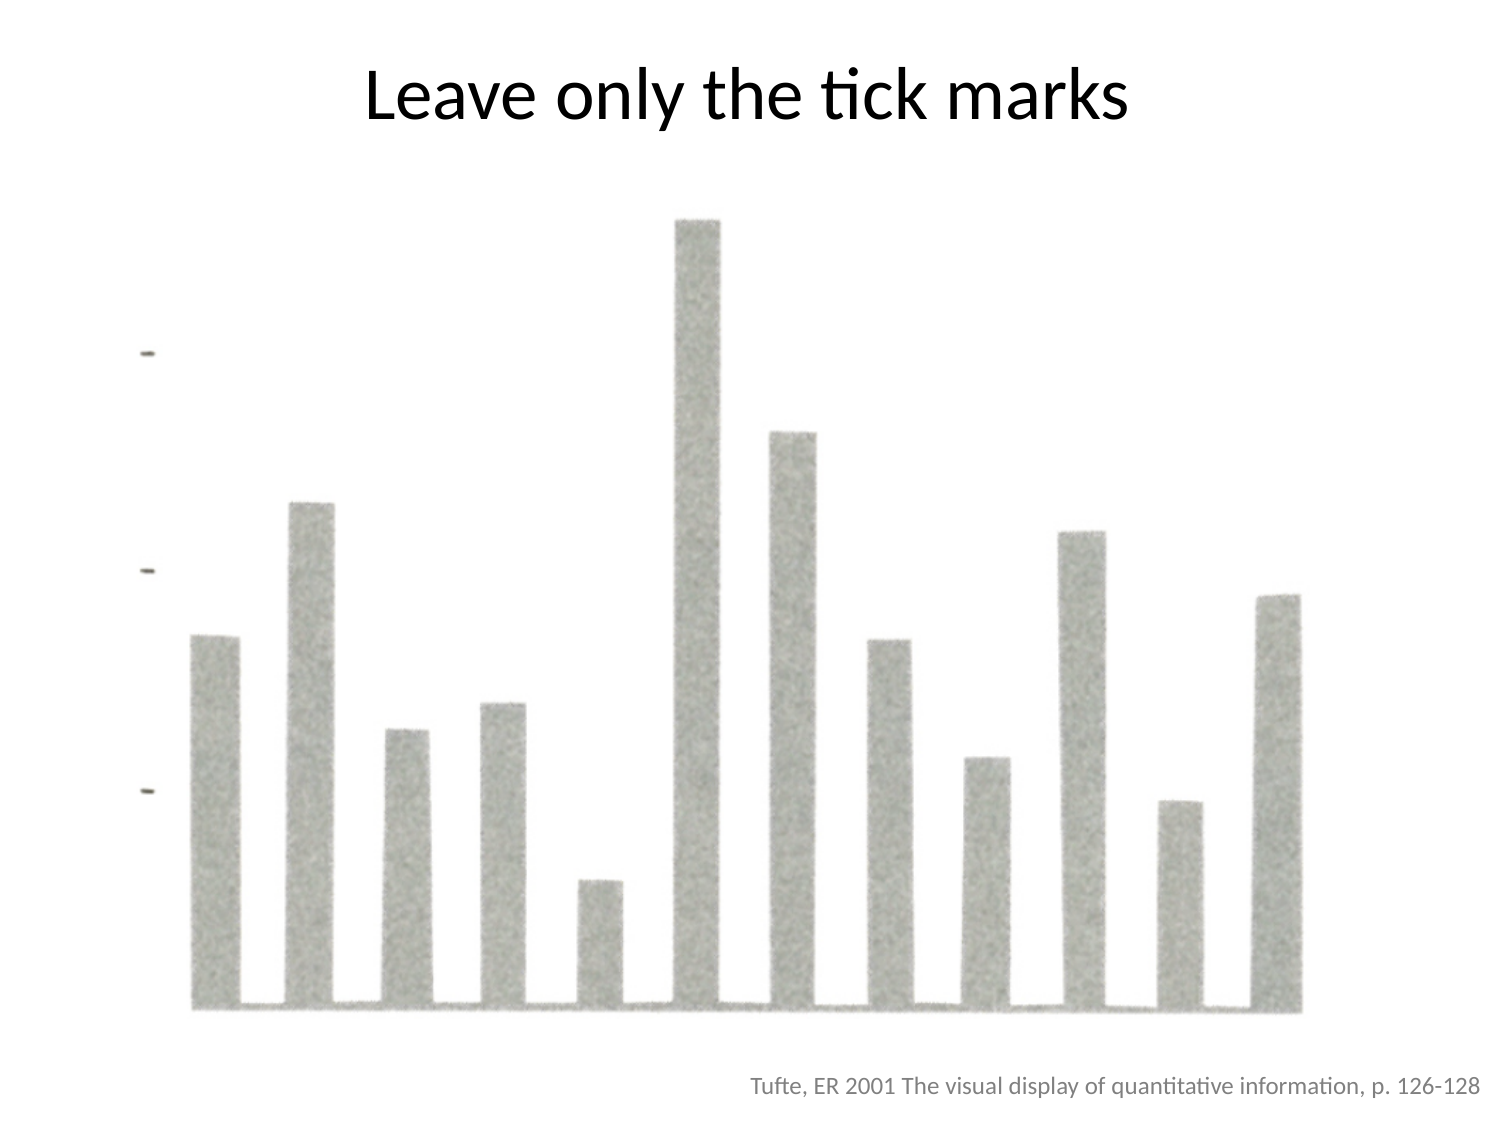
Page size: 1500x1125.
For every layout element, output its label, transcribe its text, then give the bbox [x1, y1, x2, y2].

text_box Leave only the tick marks [197, 37, 1298, 143]
text_box Tufte, ER 2001 The visual display of quantitative information, p. 126-128 [735, 1062, 1498, 1108]
picture [116, 172, 1349, 1043]
